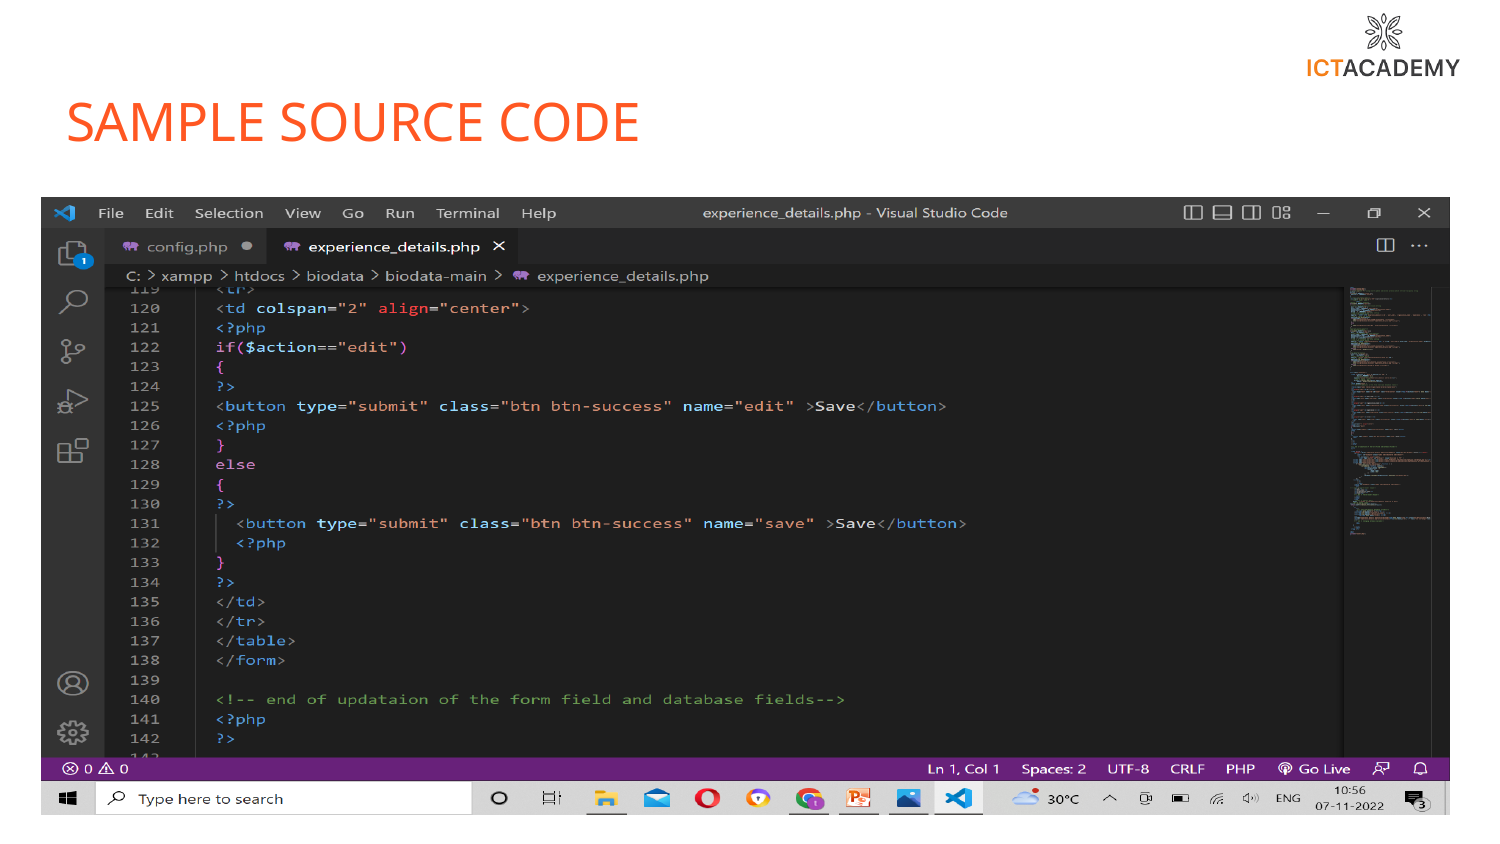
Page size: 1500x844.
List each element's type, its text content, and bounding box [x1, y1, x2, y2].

picture [1273, 5, 1494, 84]
picture [40, 197, 1450, 815]
title SAMPLE SOURCE CODE [51, 72, 1449, 167]
